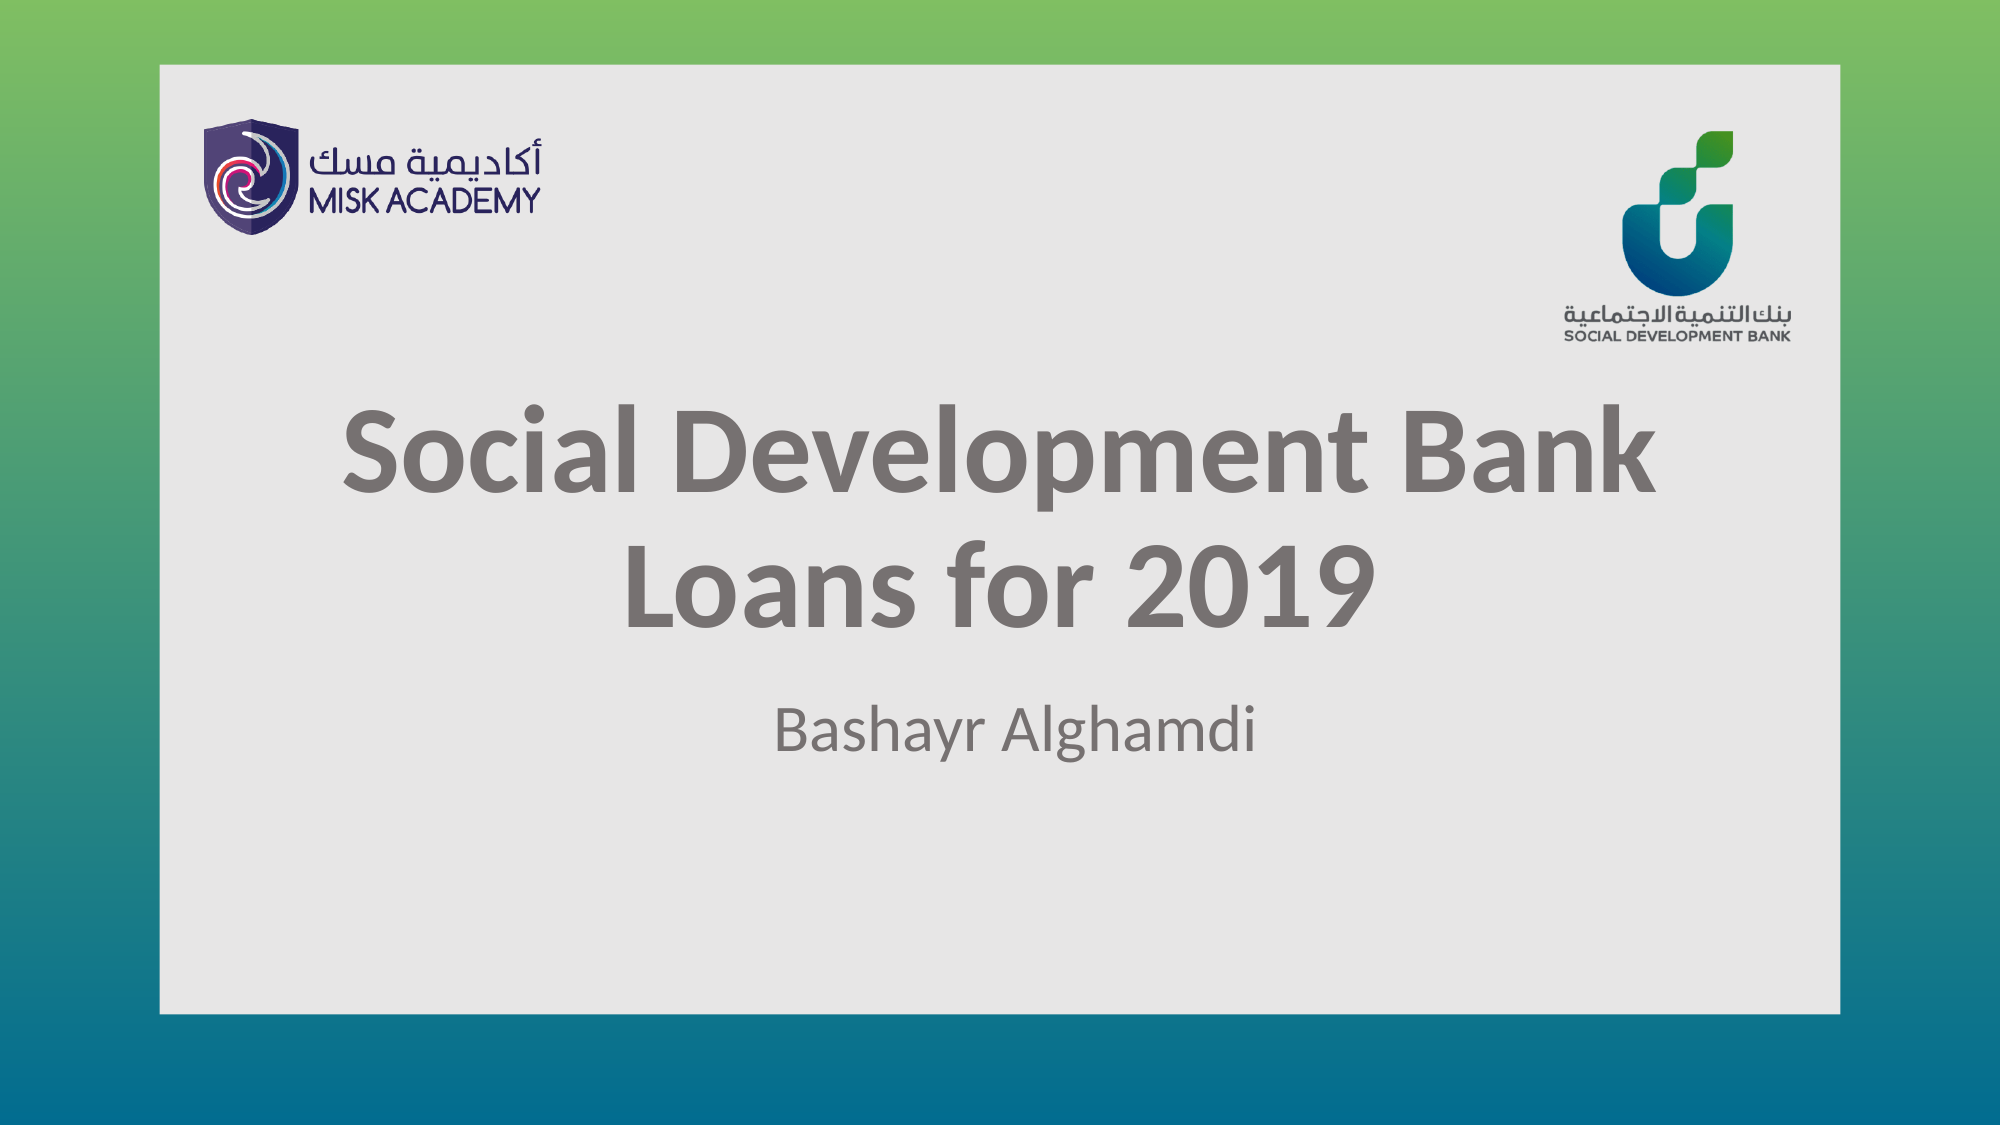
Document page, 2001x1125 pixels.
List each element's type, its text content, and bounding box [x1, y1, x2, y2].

text_box [158, 64, 1841, 1015]
title Social Development Bank Loans for 2019 [249, 270, 1750, 663]
picture [1557, 121, 1797, 362]
picture [204, 119, 542, 235]
subtitle Bashayr Alghamdi [265, 686, 1766, 958]
